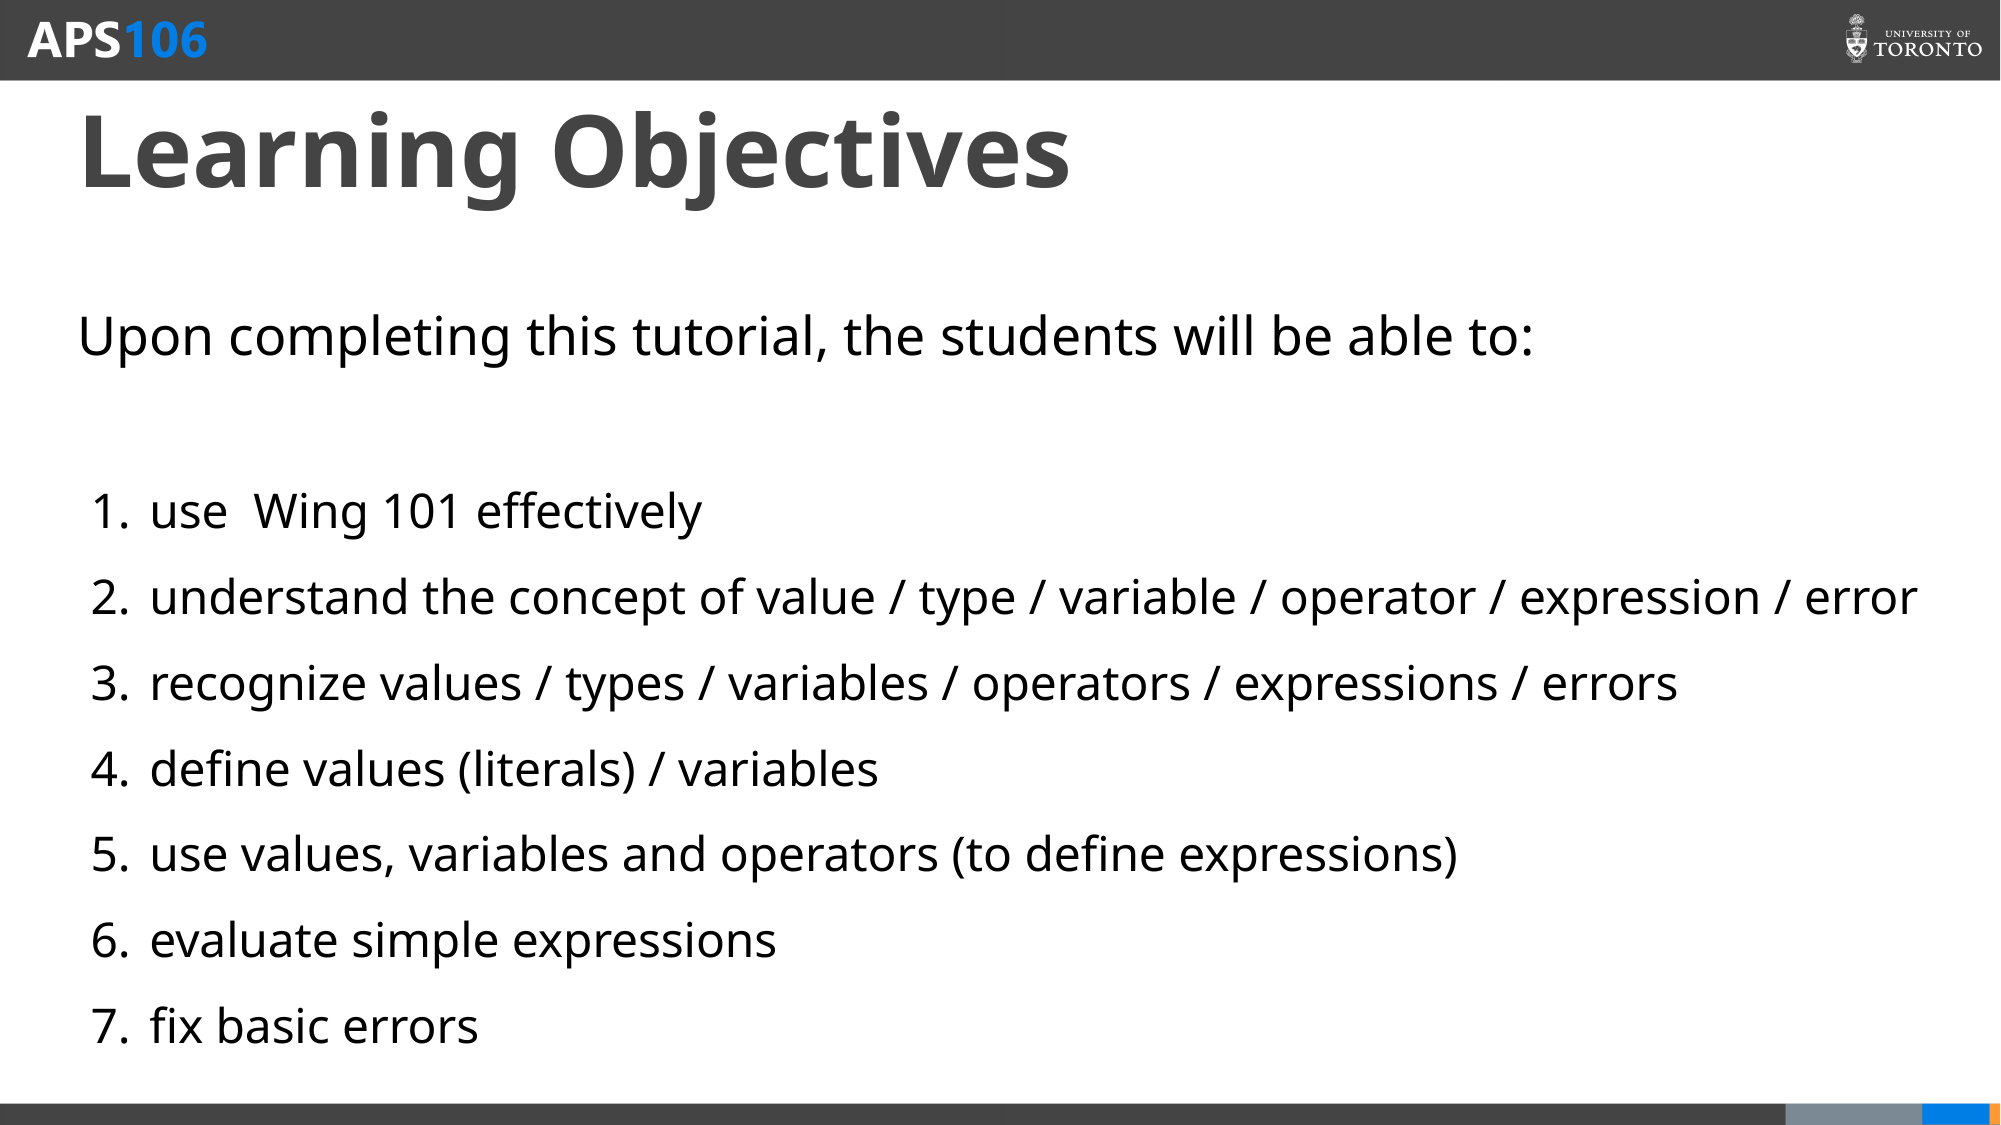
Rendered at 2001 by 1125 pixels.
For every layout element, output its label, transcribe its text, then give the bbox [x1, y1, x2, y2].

title Learning Objectives [62, 101, 1788, 209]
picture [0, 0, 2001, 1125]
list Upon completing this tutorial, the students will be able to: use Wing 101 effectively understand the concept of value / type / variable / operator / expression / error recognize values / types / variables / operators / expressions / errors define values (literals) / variables use values, variables and operators (to define expressions) evaluate simple expressions fix basic errors [62, 262, 1943, 1072]
